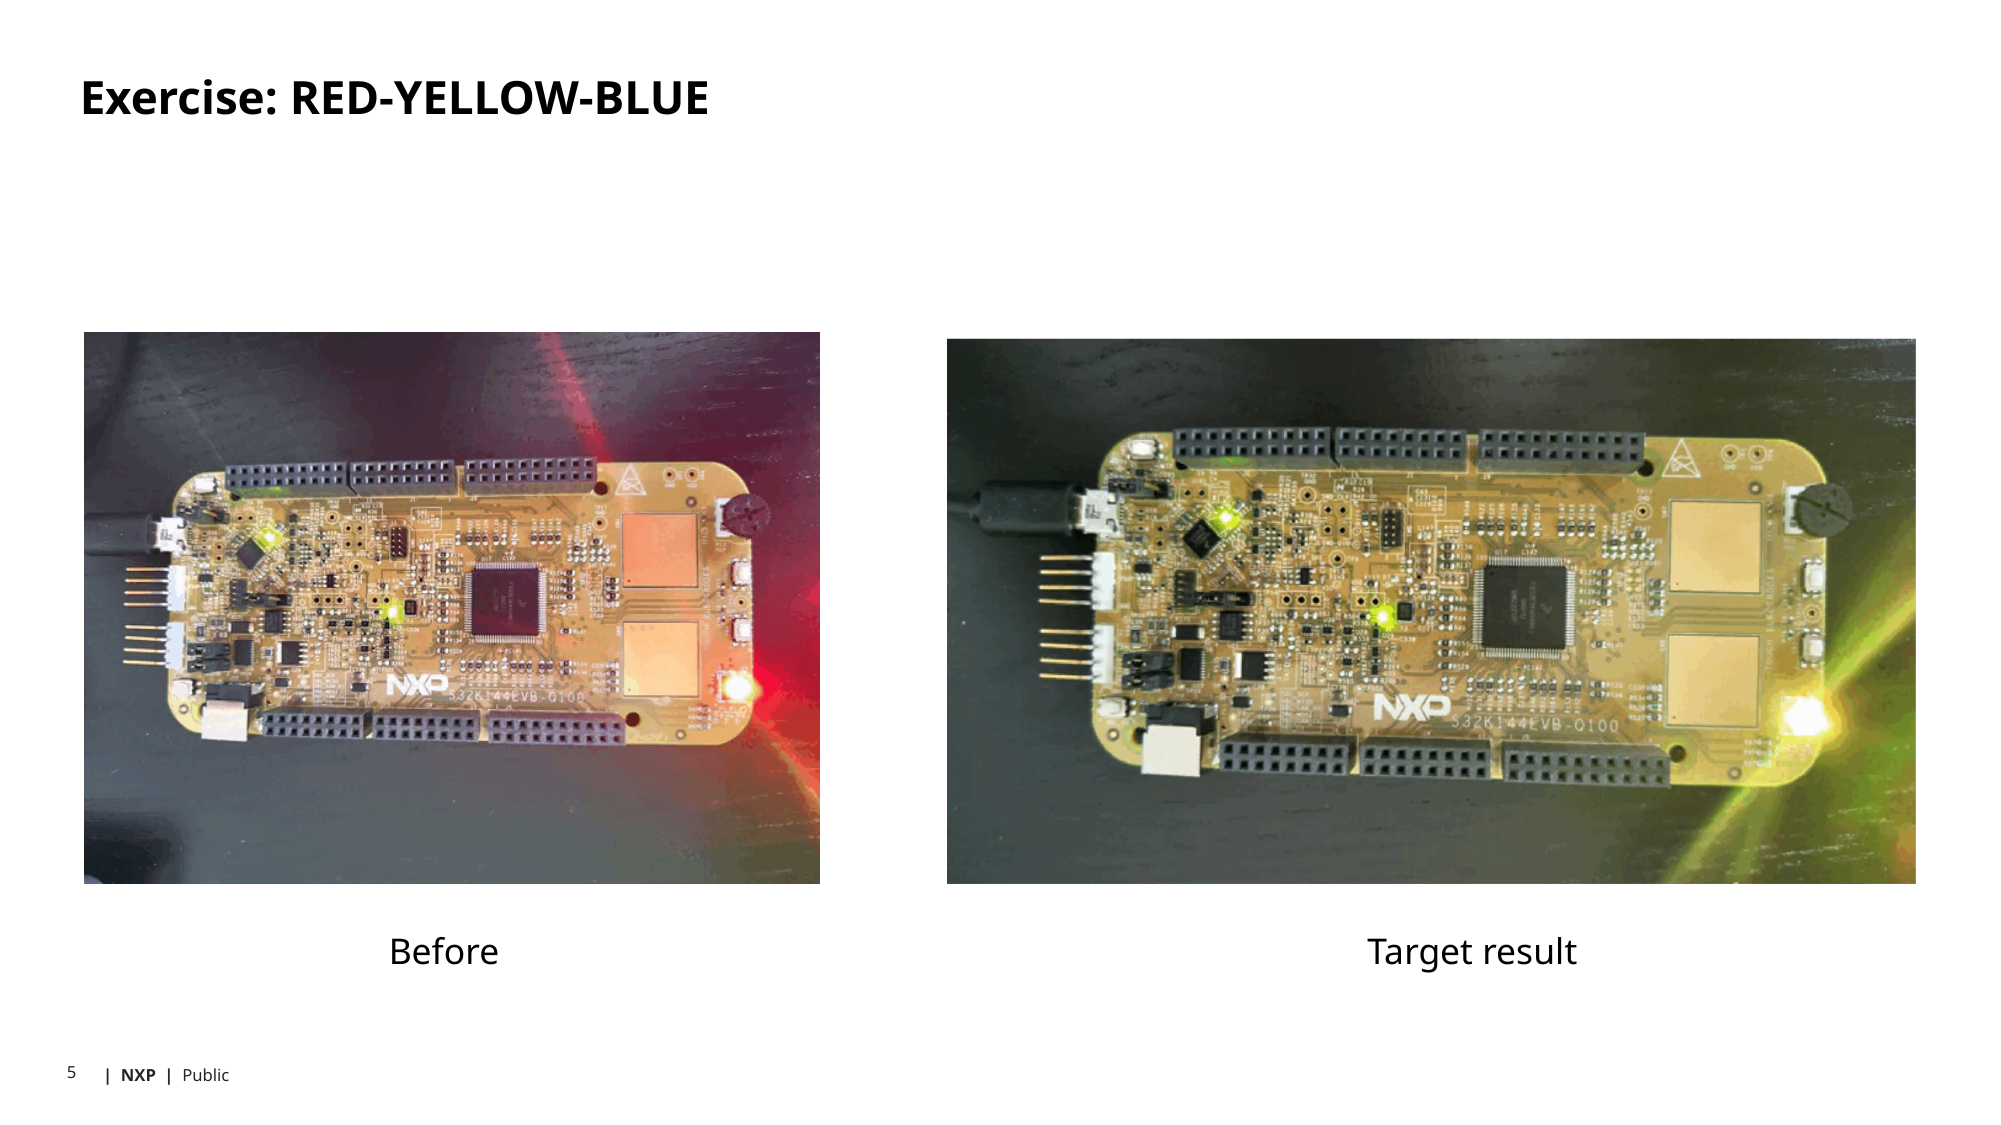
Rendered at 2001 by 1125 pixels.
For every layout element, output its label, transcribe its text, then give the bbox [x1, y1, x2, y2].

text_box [84, 332, 820, 982]
title Exercise: RED-YELLOW-BLUE [64, 67, 1940, 176]
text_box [946, 338, 1916, 982]
